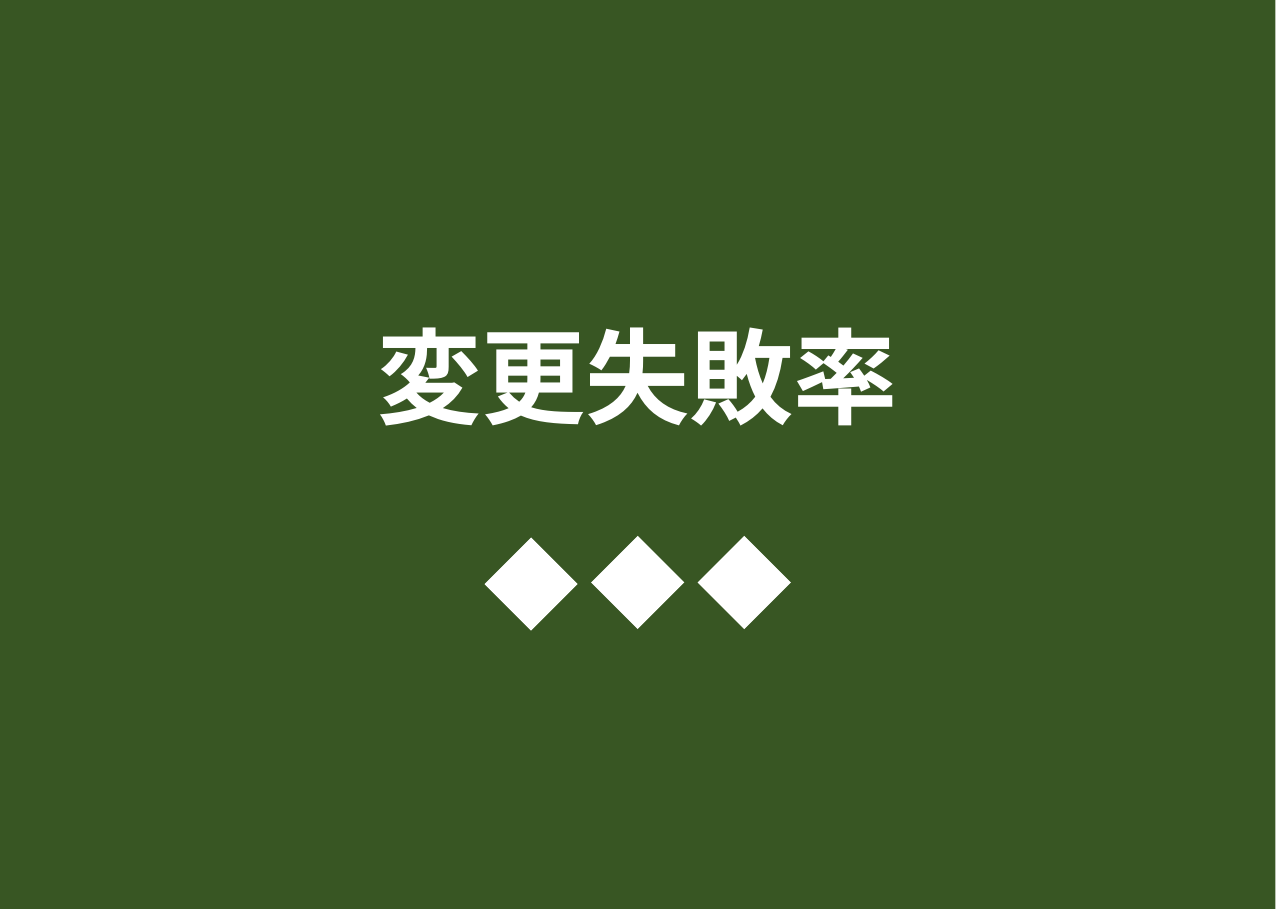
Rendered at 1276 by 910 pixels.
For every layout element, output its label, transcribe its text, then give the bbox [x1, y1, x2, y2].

title 変更失敗率 [117, 253, 1158, 513]
